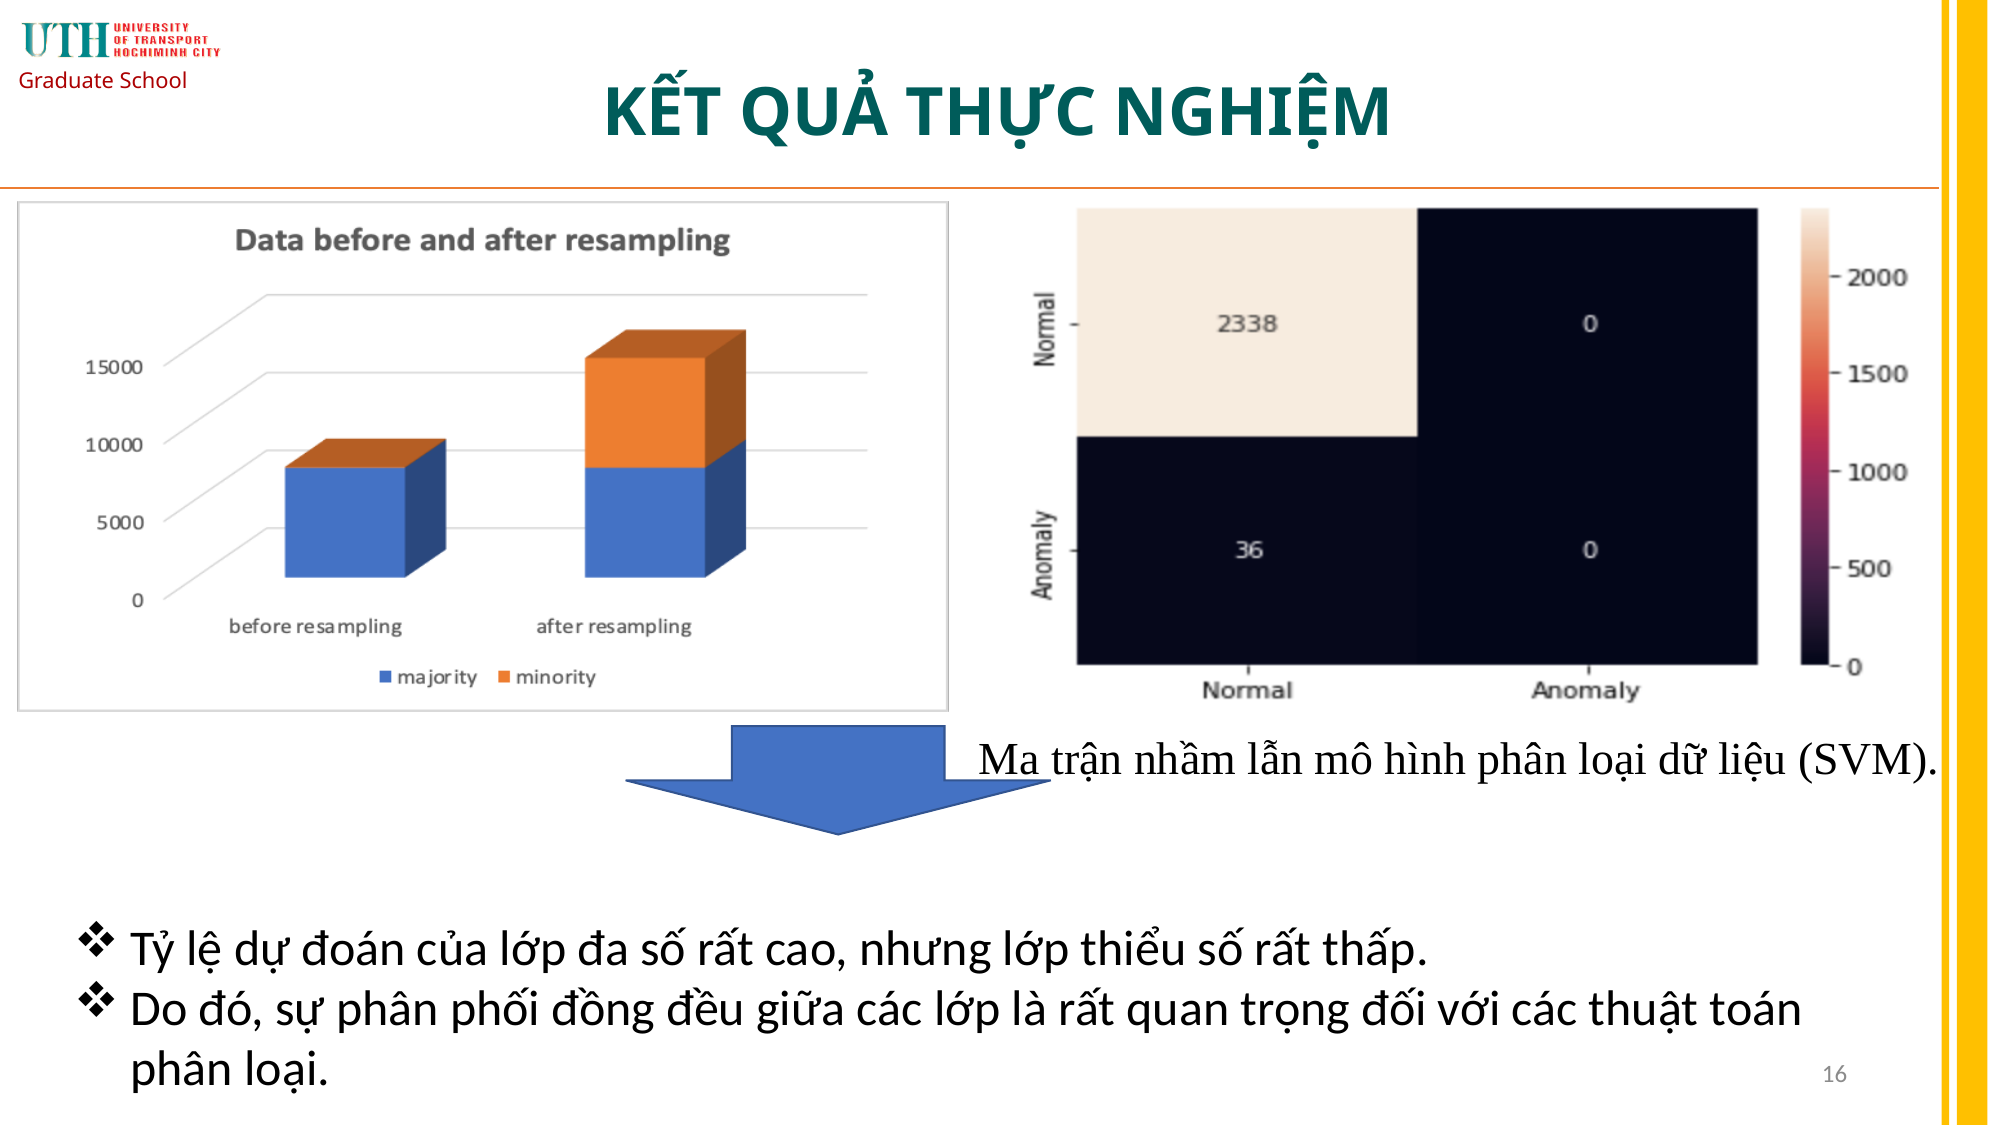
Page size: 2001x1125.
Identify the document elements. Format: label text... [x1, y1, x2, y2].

text_box Graduate School [0, 59, 151, 101]
text_box [625, 725, 1010, 836]
picture [15, 16, 229, 59]
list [16, 201, 950, 712]
title KẾT QUẢ THỰC NGHIỆM [151, 59, 1863, 169]
picture [1006, 201, 1918, 712]
text_box Tỷ lệ dự đoán của lớp đa số rất cao, nhưng lớp thiểu số rất thấp. Do đó, sự phân phối đồng đều giữa các lớp là rất quan trọng đối với các thuật toán phân loại. [59, 907, 1918, 1103]
text_box Ma trận nhầm lẫn mô hình phân loại dữ liệu (SVM). [964, 721, 2000, 792]
